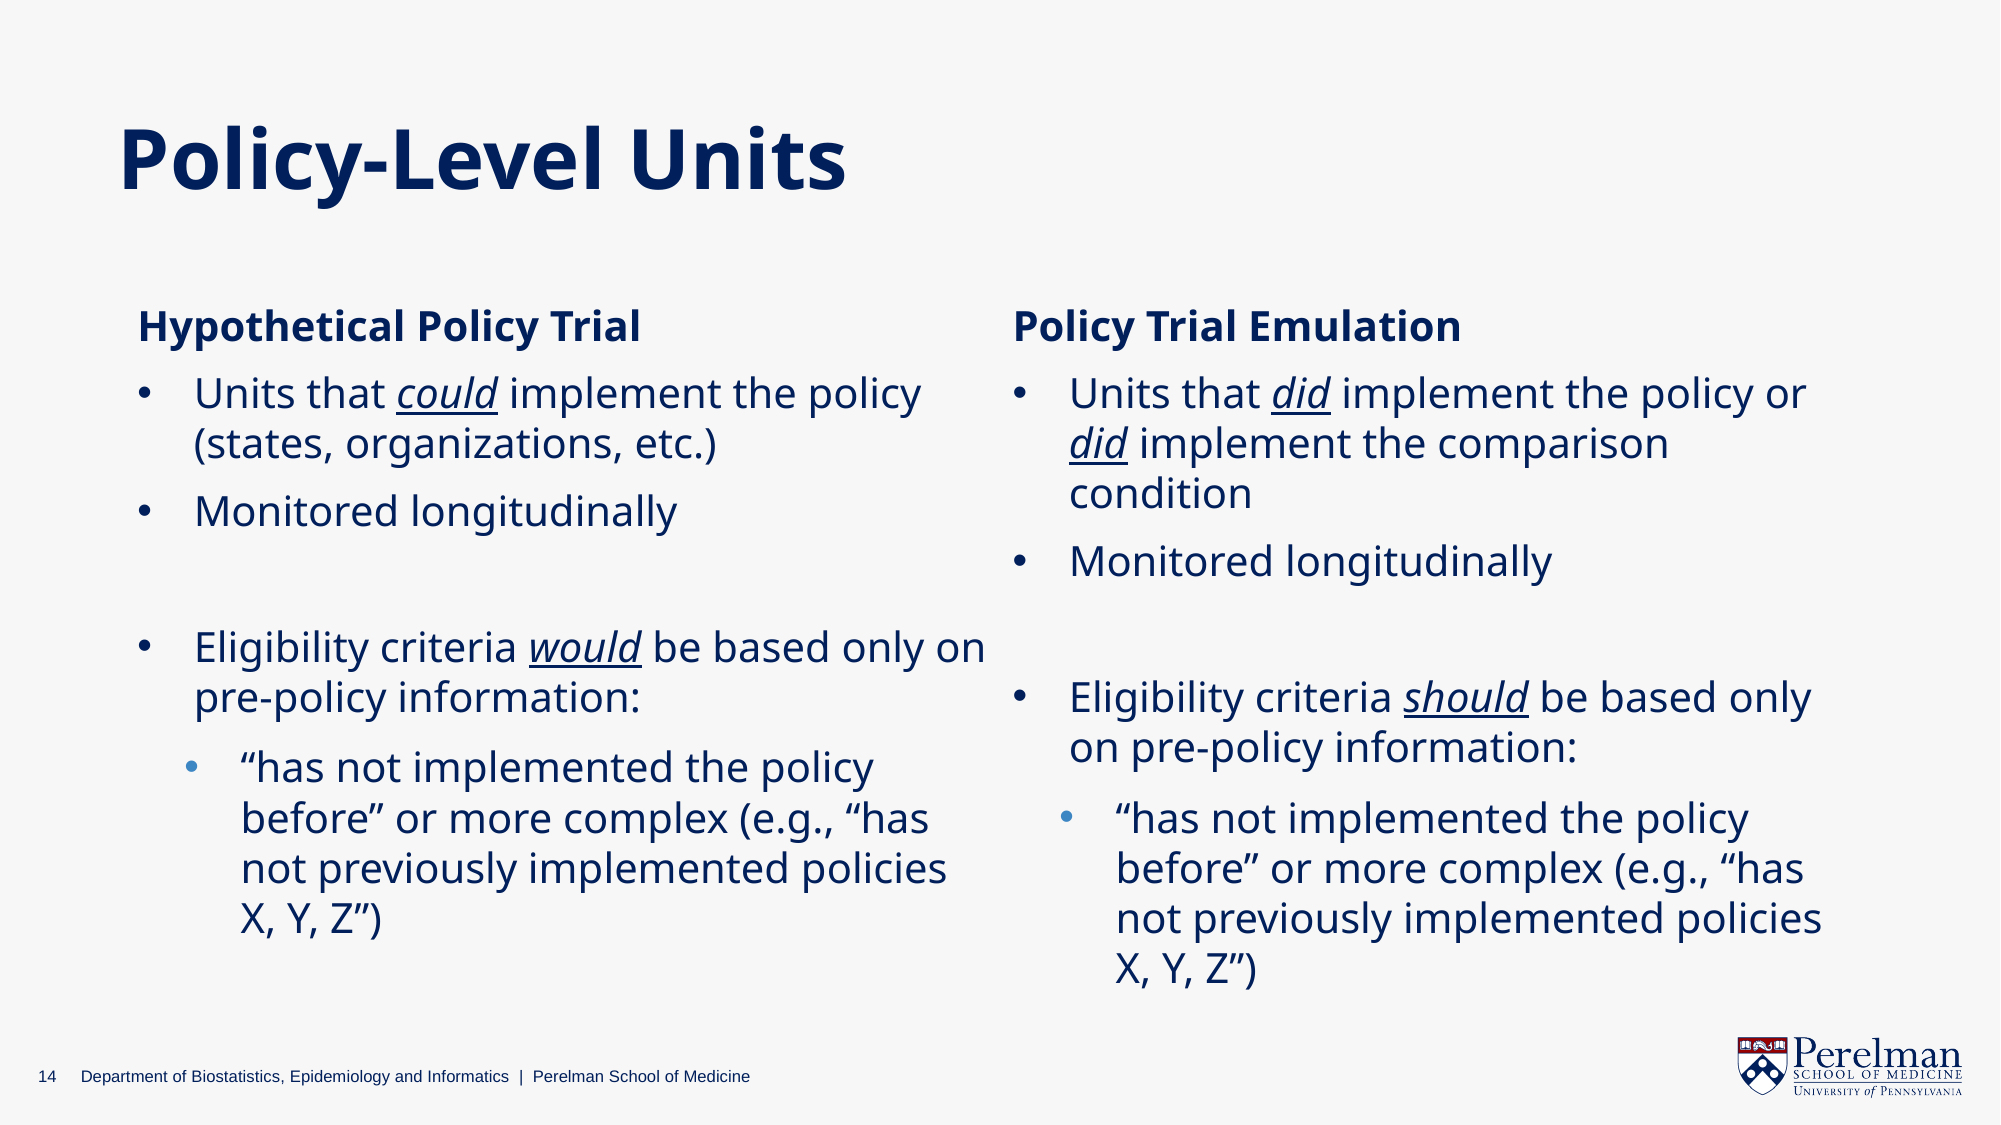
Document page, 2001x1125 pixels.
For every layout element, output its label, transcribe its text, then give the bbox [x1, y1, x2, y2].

list Hypothetical Policy Trial Units that could implement the policy (states, organizations, etc.) Monitored longitudinally Eligibility criteria would be based only on pre-policy information: “has not implemented the policy before” or more complex (e.g., “has not previously implemented policies X, Y, Z”) [137, 299, 988, 1014]
slide_number 14 [38, 1056, 81, 1087]
picture [1454, 1007, 2001, 1125]
list Policy Trial Emulation Units that did implement the policy or did implement the comparison condition Monitored longitudinally Eligibility criteria should be based only on pre-policy information: “has not implemented the policy before” or more complex (e.g., “has not previously implemented policies X, Y, Z”) [1012, 299, 1863, 1014]
title Policy-Level Units [117, 118, 1882, 267]
